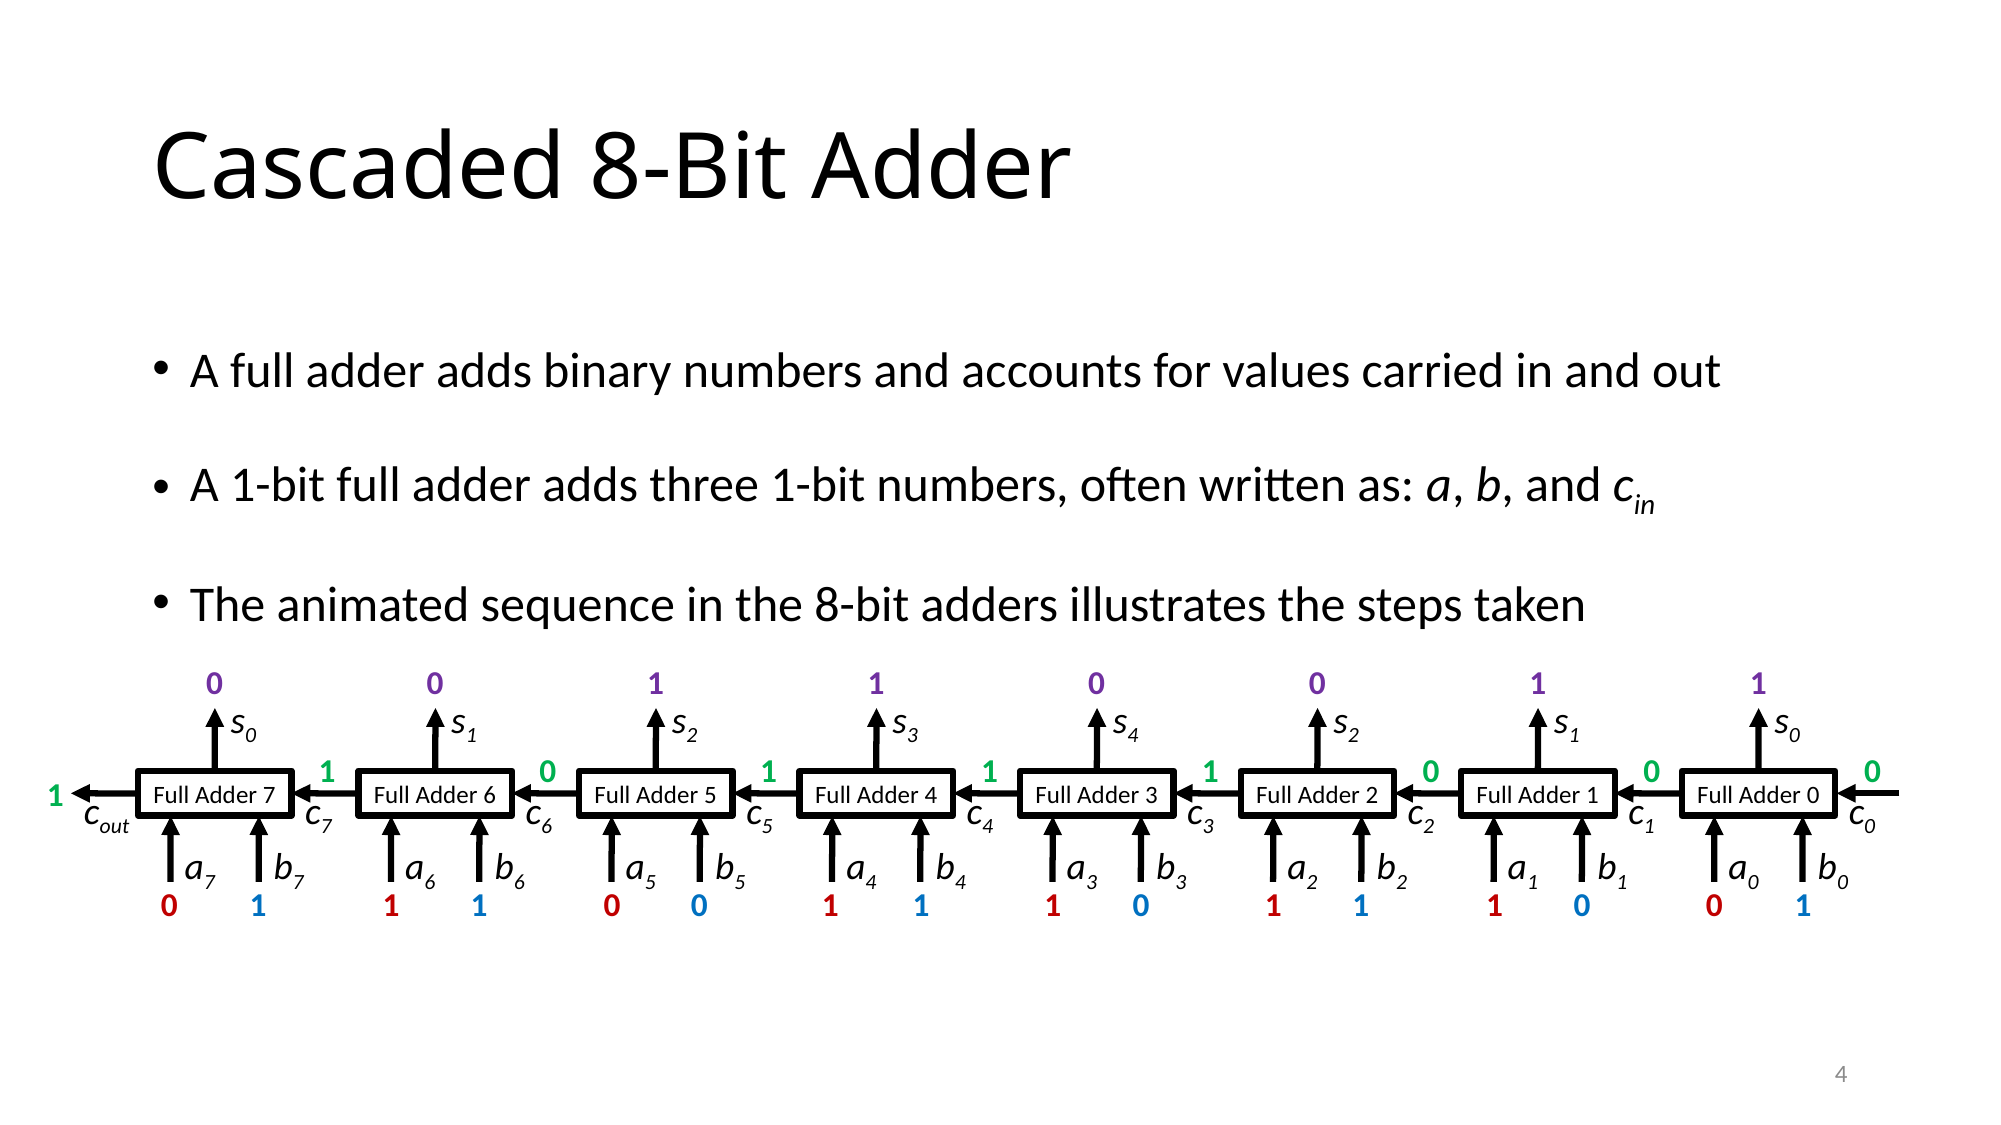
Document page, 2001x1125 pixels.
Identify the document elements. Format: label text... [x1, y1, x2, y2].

text_box Full Adder 6 [358, 770, 513, 816]
text_box 0 [1863, 741, 1896, 790]
text_box b5 [700, 835, 761, 902]
text_box 1 [1250, 876, 1297, 931]
text_box 0 [588, 876, 636, 931]
text_box c3 [1172, 794, 1229, 846]
text_box 1 [1735, 653, 1782, 709]
text_box c2 [1393, 795, 1450, 846]
text_box c3 [1174, 779, 1187, 792]
text_box 1 [303, 741, 351, 797]
text_box c7 [292, 779, 303, 792]
text_box Full Adder 3 [1020, 770, 1174, 816]
text_box 0 [1294, 653, 1341, 709]
text_box 1 [632, 653, 679, 709]
text_box 1 [745, 741, 792, 797]
text_box cout [104, 779, 137, 790]
text_box 1 [1514, 653, 1562, 709]
text_box 0 [411, 653, 459, 709]
text_box b7 [259, 835, 319, 902]
text_box c0 [1836, 779, 1891, 793]
text_box a1 [1494, 835, 1554, 902]
text_box 1 [368, 876, 415, 931]
text_box a2 [1274, 835, 1333, 902]
slide_number 4 [1412, 1042, 1863, 1103]
text_box c0 [1834, 794, 1891, 846]
text_box s2 [657, 688, 713, 755]
text_box s1 [436, 688, 492, 755]
text_box c6 [510, 795, 568, 846]
text_box c5 [731, 794, 788, 846]
text_box s2 [1318, 688, 1374, 755]
text_box b6 [480, 835, 540, 902]
text_box a7 [174, 835, 230, 902]
text_box a4 [833, 835, 892, 902]
title Cascaded 8-Bit Adder [137, 59, 1863, 278]
text_box c6 [513, 779, 524, 792]
text_box 1 [455, 876, 503, 931]
text_box s1 [1539, 688, 1595, 755]
text_box 0 [1073, 653, 1121, 709]
text_box c1 [1615, 779, 1628, 792]
text_box 0 [191, 653, 238, 709]
text_box b4 [921, 835, 981, 902]
text_box c4 [954, 779, 966, 792]
text_box 1 [897, 876, 944, 931]
text_box 1 [1779, 876, 1827, 931]
text_box a5 [612, 835, 671, 902]
text_box a3 [1053, 835, 1113, 902]
text_box 0 [524, 741, 572, 797]
text_box 0 [675, 876, 723, 931]
text_box c2 [1395, 779, 1407, 792]
text_box s3 [877, 688, 933, 755]
text_box Full Adder 2 [1240, 770, 1395, 816]
text_box c7 [290, 795, 347, 846]
text_box 1 [32, 765, 79, 820]
text_box cout [79, 779, 103, 790]
text_box 0 [1628, 741, 1676, 797]
text_box b3 [1141, 835, 1202, 902]
text_box b2 [1362, 835, 1423, 902]
text_box 0 [1117, 876, 1165, 931]
text_box b0 [1803, 835, 1864, 902]
text_box Full Adder 7 [138, 770, 292, 816]
text_box 1 [1471, 876, 1518, 931]
text_box a0 [1715, 835, 1774, 902]
text_box cout [69, 797, 137, 846]
list A full adder adds binary numbers and accounts for values carried in and out A 1-bit full adder adds three 1-bit numbers, often written as: a, b, and cin The animated sequence in the 8-bit adders illustrates the steps taken [137, 299, 1863, 1014]
text_box c1 [1613, 794, 1670, 846]
text_box c4 [952, 795, 1009, 846]
text_box 1 [234, 876, 282, 931]
text_box s4 [1098, 688, 1154, 755]
text_box 1 [1187, 741, 1234, 797]
text_box b1 [1583, 835, 1643, 902]
text_box Full Adder 4 [799, 770, 954, 816]
text_box 1 [853, 653, 900, 709]
text_box 1 [807, 876, 854, 931]
text_box Full Adder 5 [579, 770, 733, 816]
text_box c5 [733, 779, 745, 792]
text_box Full Adder 1 [1461, 770, 1615, 816]
text_box a6 [392, 835, 451, 902]
text_box 1 [1029, 876, 1077, 931]
text_box 1 [1337, 876, 1384, 931]
text_box Full Adder 0 [1681, 770, 1836, 816]
text_box 0 [146, 876, 193, 931]
text_box 0 [1558, 876, 1606, 931]
text_box s0 [1759, 688, 1816, 755]
text_box s0 [216, 688, 272, 755]
text_box 0 [1691, 876, 1738, 931]
text_box 0 [1407, 741, 1455, 797]
text_box 1 [966, 741, 1013, 797]
